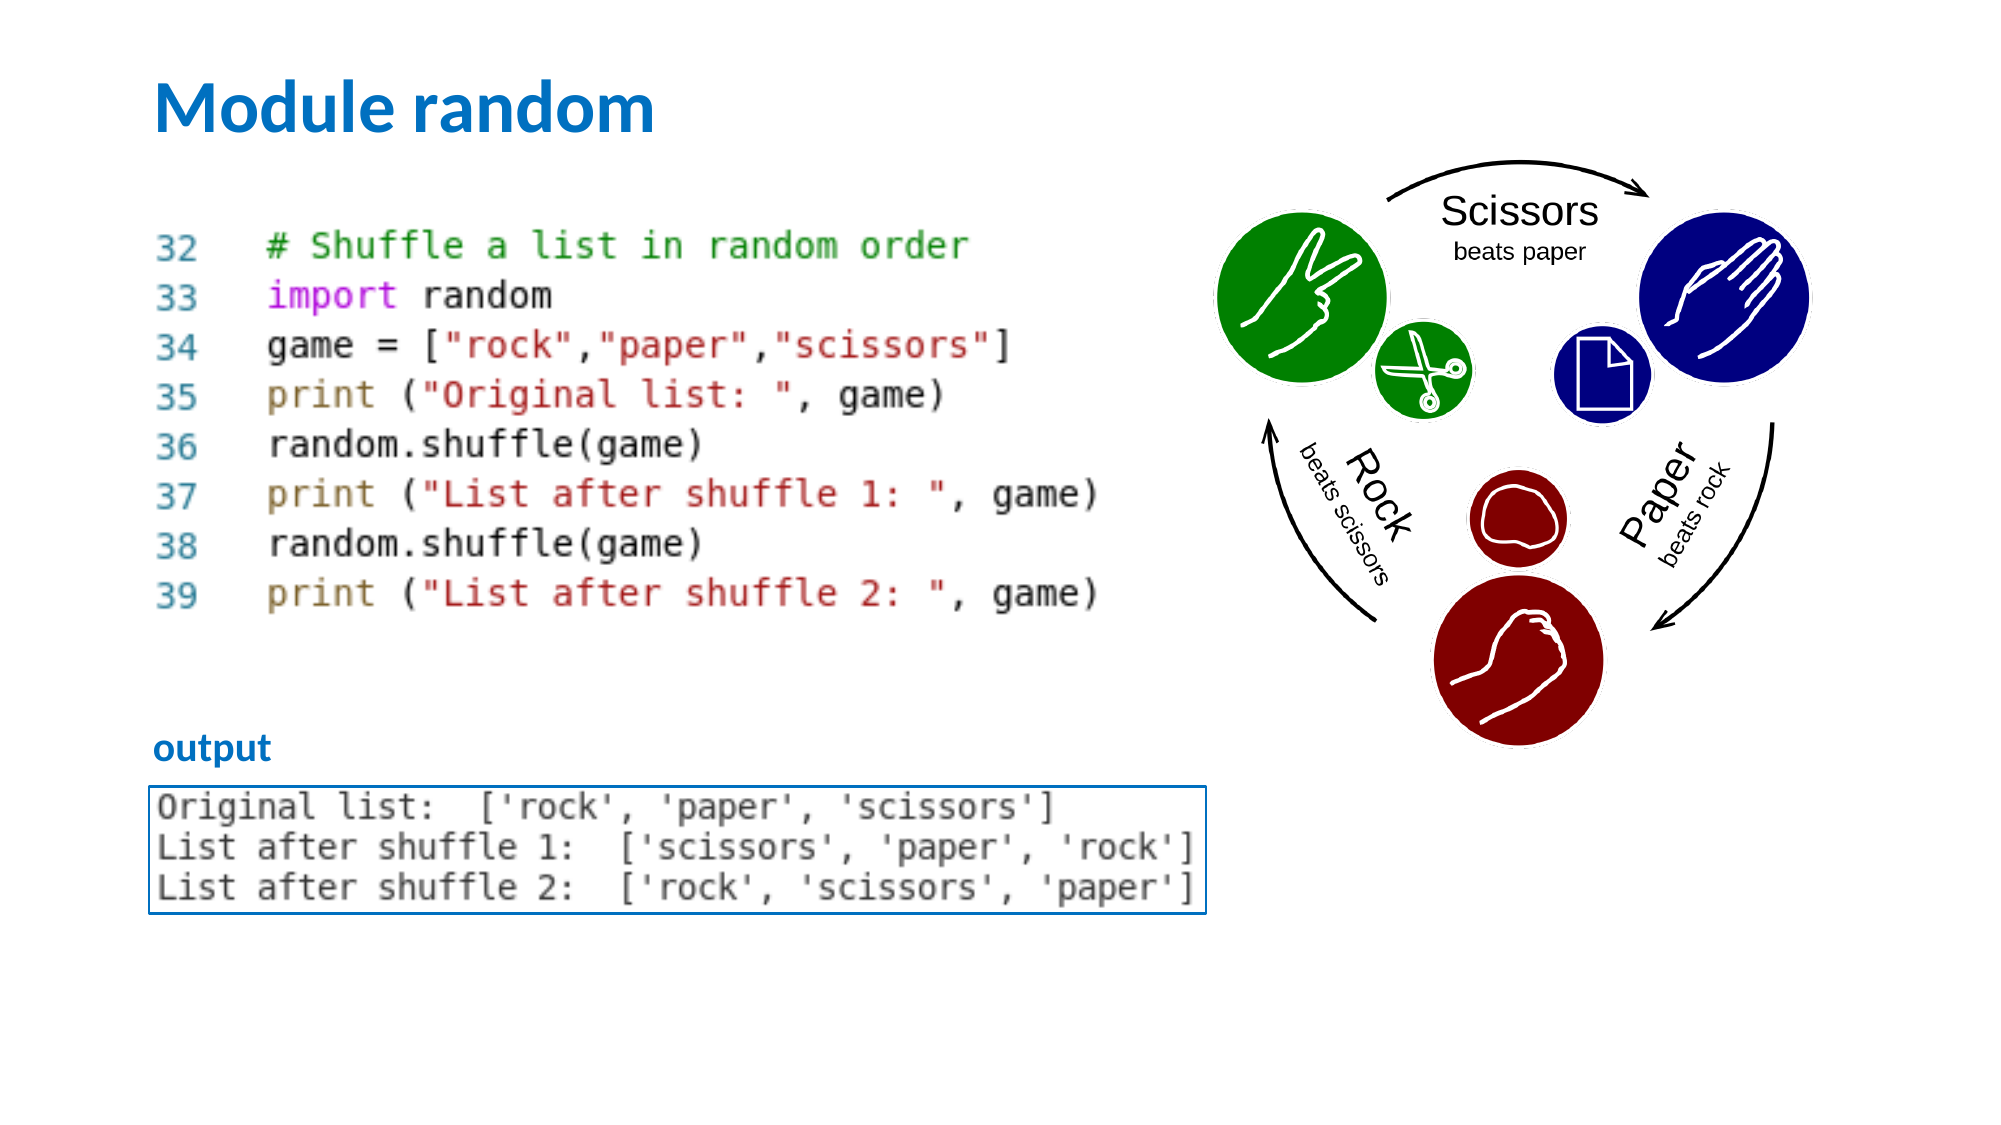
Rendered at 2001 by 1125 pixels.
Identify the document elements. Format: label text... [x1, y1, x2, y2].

title Module random [138, 0, 1864, 218]
picture [149, 220, 1146, 625]
picture [1187, 149, 1830, 765]
picture [149, 787, 1205, 913]
text_box output [138, 712, 464, 778]
